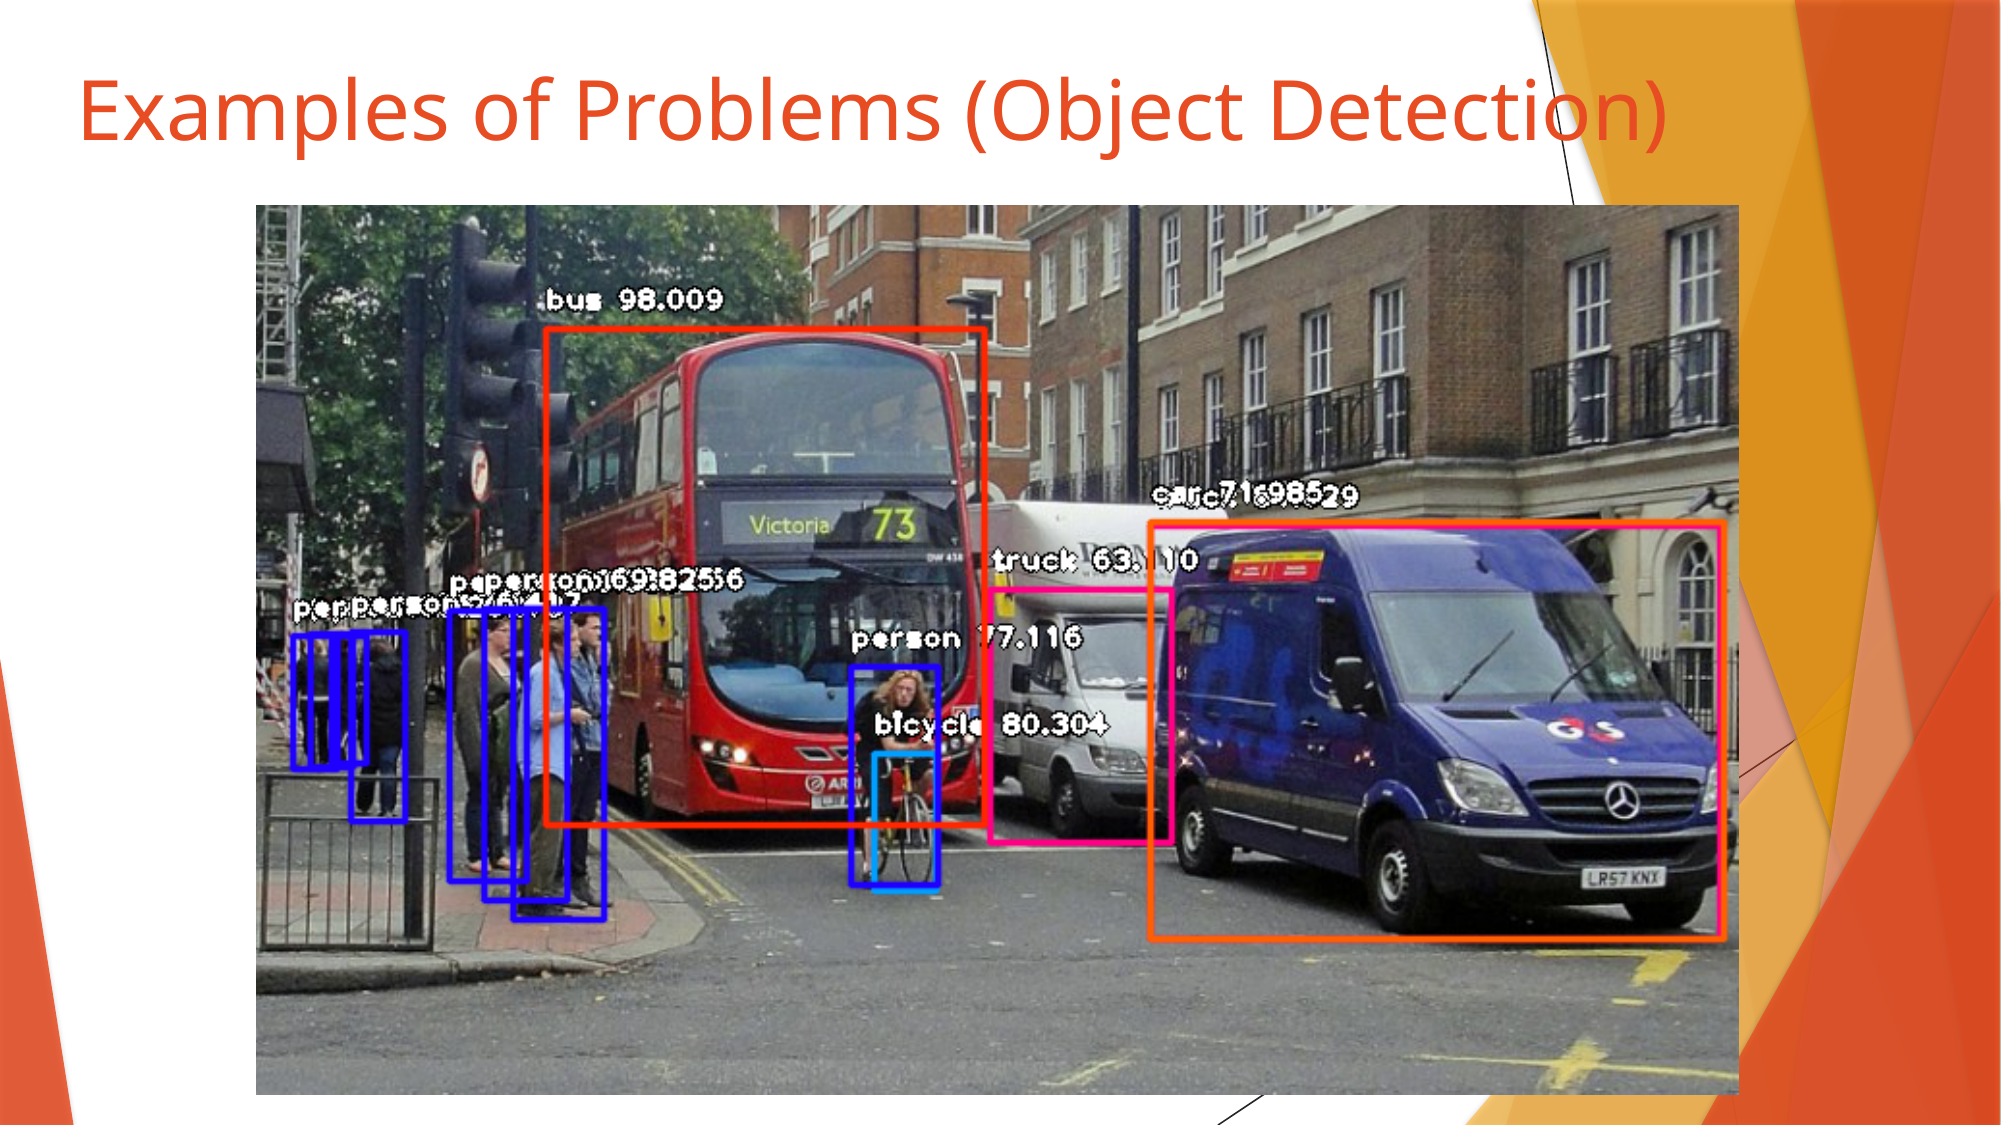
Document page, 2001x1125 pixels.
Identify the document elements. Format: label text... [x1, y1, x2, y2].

picture [255, 204, 1739, 1096]
title Examples of Problems (Object Detection) [61, 50, 1934, 267]
